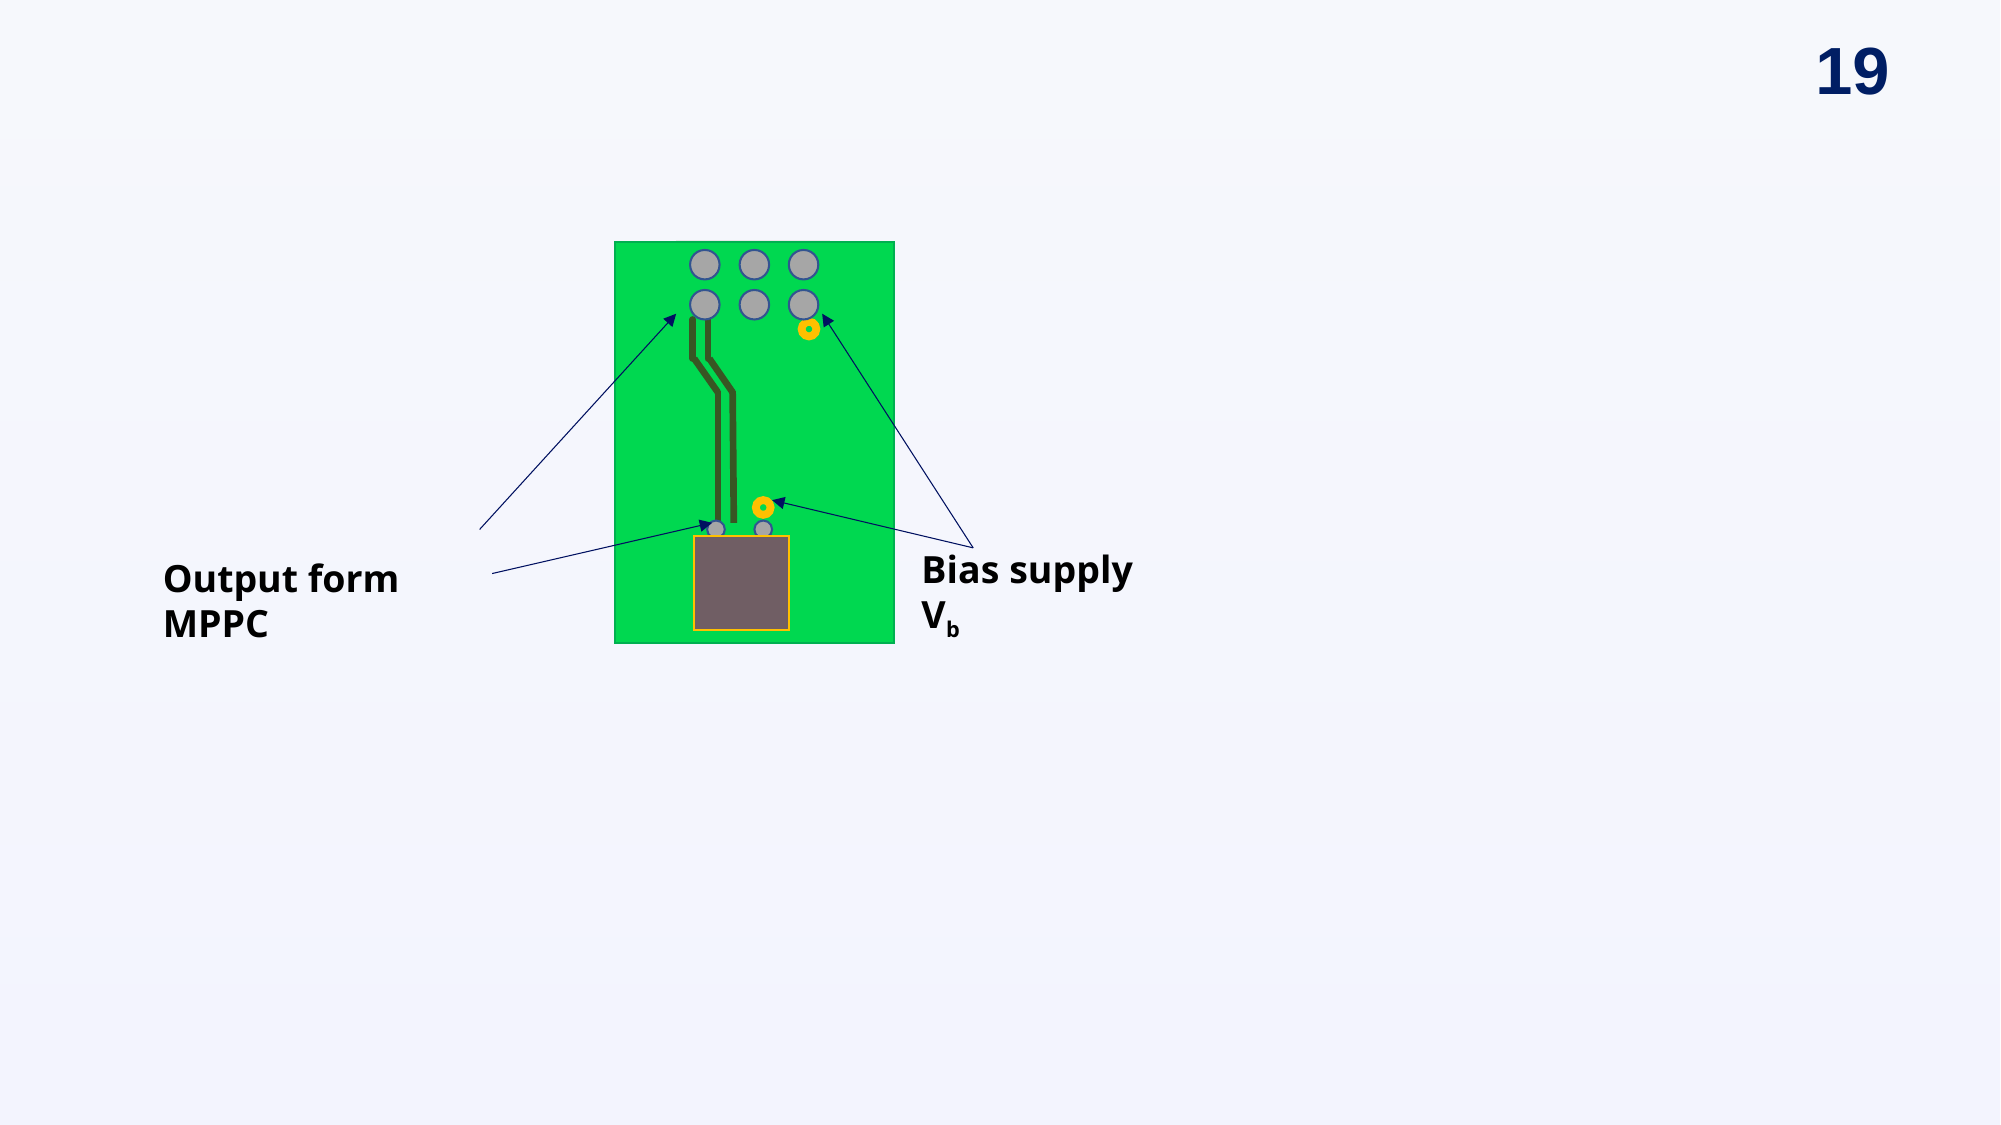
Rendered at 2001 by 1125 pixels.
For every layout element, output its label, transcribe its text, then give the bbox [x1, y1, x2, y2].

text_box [692, 319, 734, 523]
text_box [822, 313, 974, 548]
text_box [614, 241, 894, 644]
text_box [772, 500, 822, 548]
text_box Output form MPPC [148, 547, 510, 653]
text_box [479, 313, 677, 530]
text_box Bias supply Vb [906, 538, 1186, 650]
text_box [492, 522, 713, 574]
